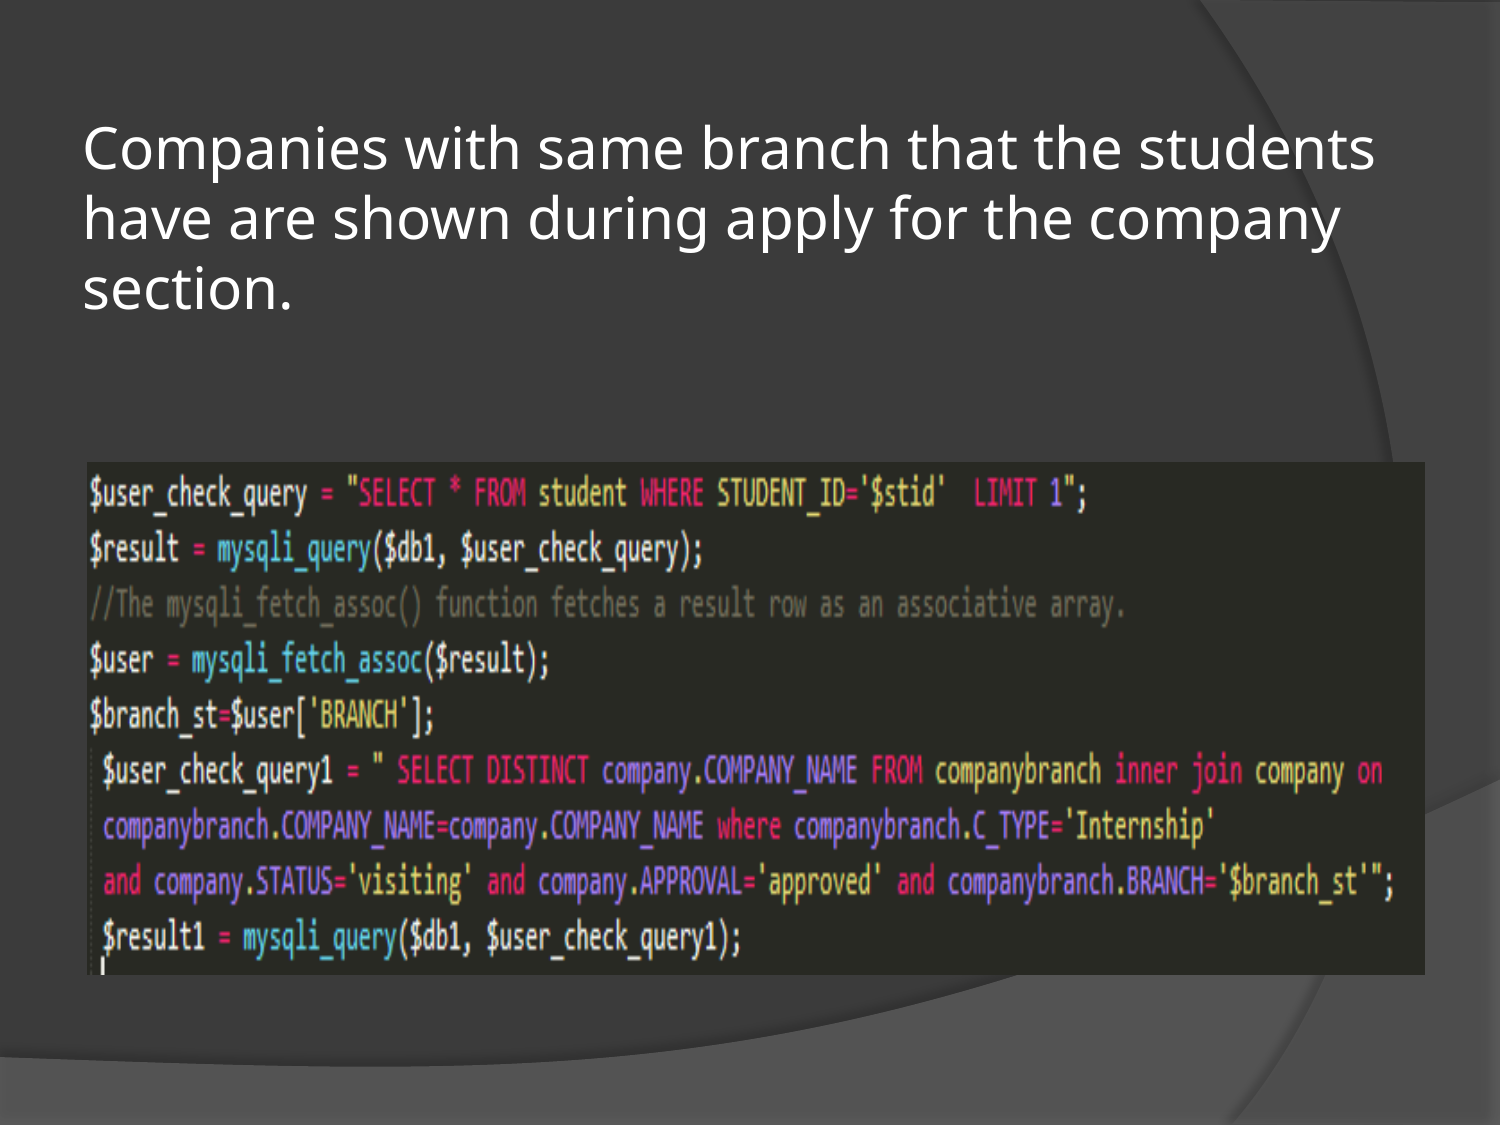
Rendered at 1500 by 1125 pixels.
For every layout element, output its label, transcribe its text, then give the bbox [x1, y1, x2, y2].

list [87, 462, 1426, 976]
title Companies with same branch that the students have are shown during apply for the company section. [75, 45, 1500, 388]
